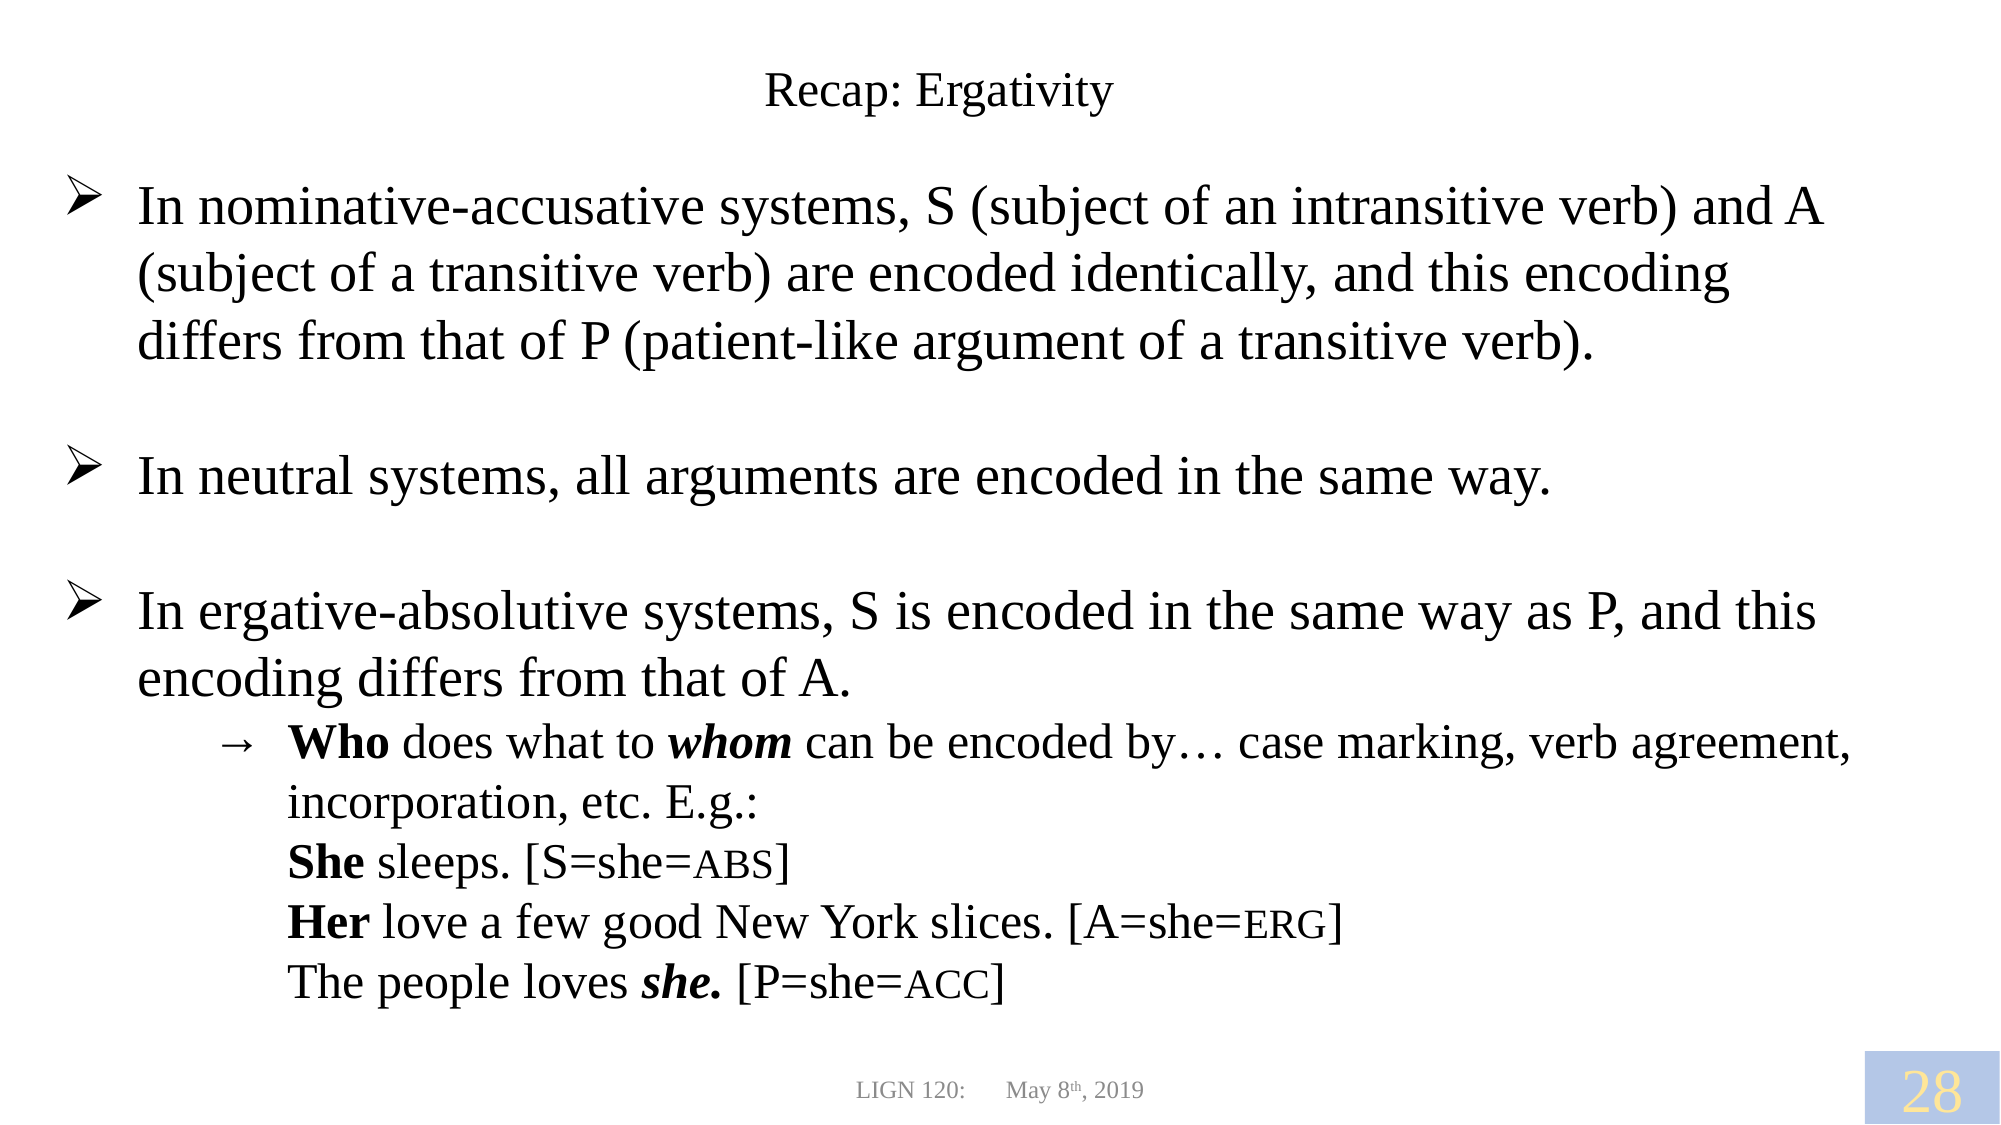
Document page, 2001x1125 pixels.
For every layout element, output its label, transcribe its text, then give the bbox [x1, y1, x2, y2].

footer LIGN 120: May 8th, 2019 [656, 1058, 1344, 1119]
slide_number 28 [1864, 1051, 2000, 1124]
text_box In nominative-accusative systems, S (subject of an intransitive verb) and A (subject of a transitive verb) are encoded identically, and this encoding differs from that of P (patient-like argument of a transitive verb). In neutral systems, all arguments are encoded in the same way. In ergative-absolutive systems, S is encoded in the same way as P, and this encoding differs from that of A. Who does what to whom can be encoded by… case marking, verb agreement, incorporation, etc. E.g.: She sleeps. [S=she=ABS] Her love a few good New York slices. [A=she=ERG] The people loves she. [P=she=ACC] [47, 160, 1894, 1016]
text_box Recap: Ergativity [74, 3, 1805, 126]
